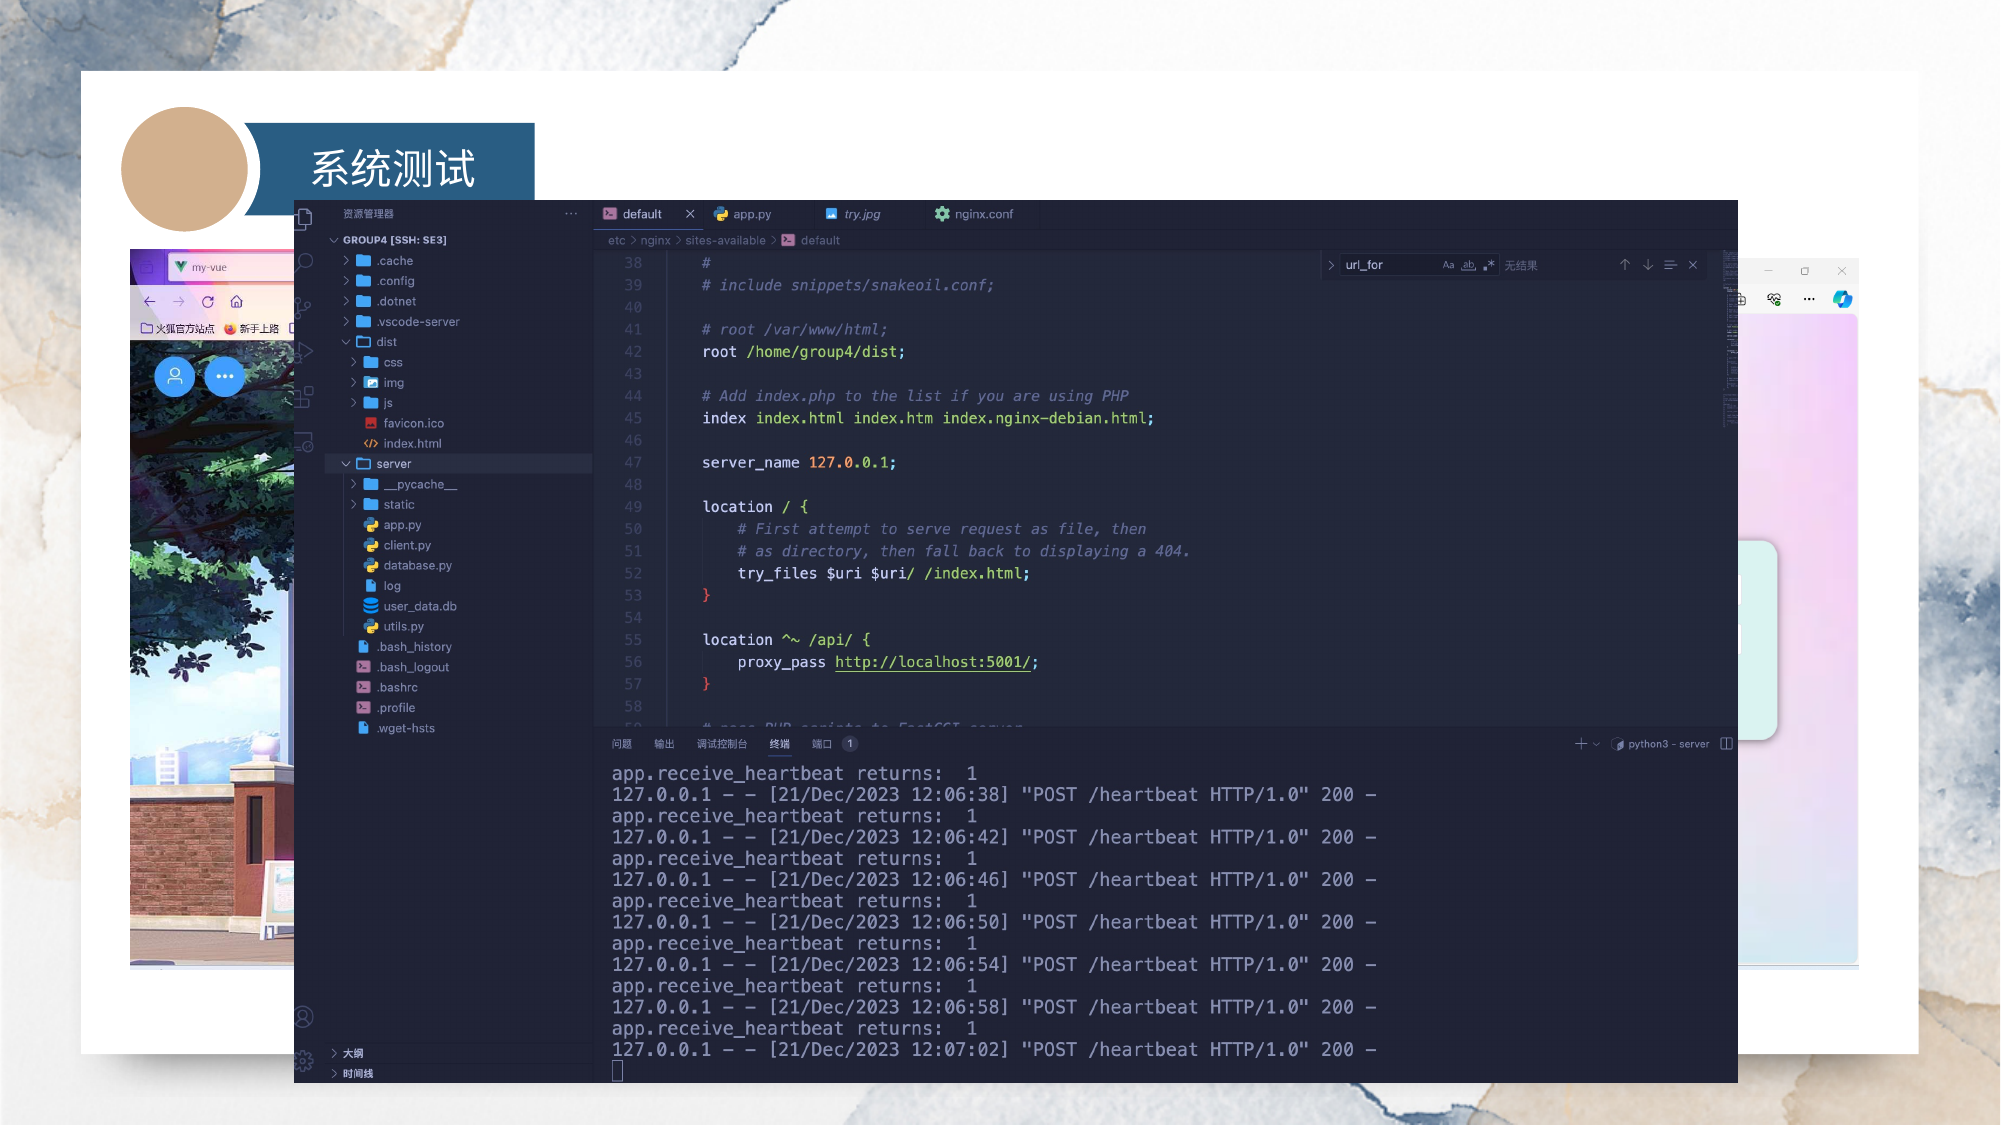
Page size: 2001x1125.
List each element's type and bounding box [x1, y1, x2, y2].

text_box [80, 70, 1920, 1055]
text_box [237, 122, 536, 217]
picture [0, 0, 2001, 1125]
text_box [113, 99, 256, 239]
text_box [294, 135, 704, 200]
